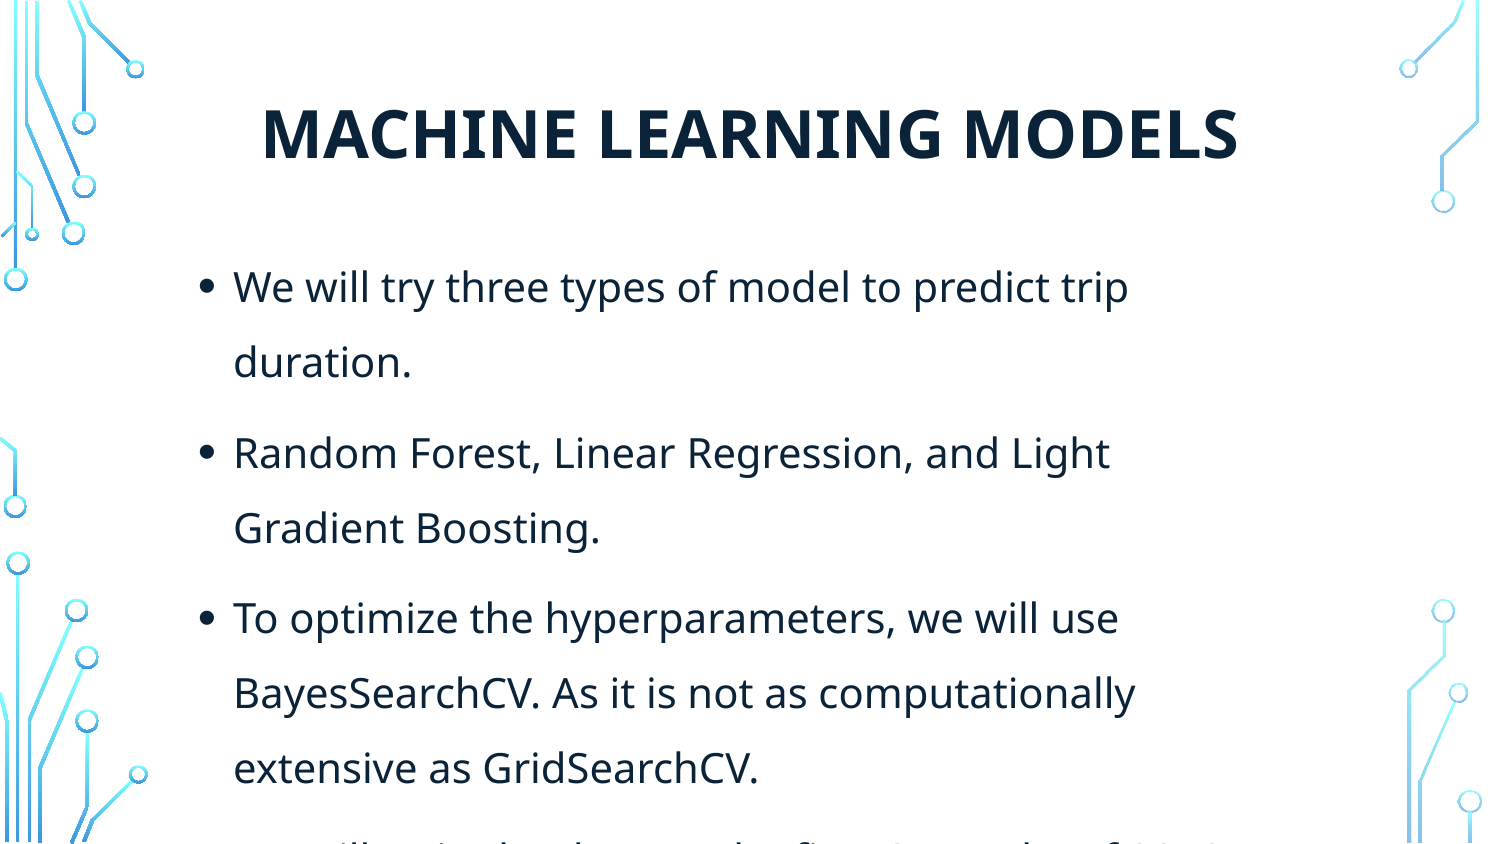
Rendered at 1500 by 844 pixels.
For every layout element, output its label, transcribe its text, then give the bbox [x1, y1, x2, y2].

title Machine Learning Models [140, 46, 1360, 229]
list We will try three types of model to predict trip duration. Random Forest, Linear Regression, and Light Gradient Boosting. To optimize the hyperparameters, we will use BayesSearchCV. As it is not as computationally extensive as GridSearchCV. We will train the data on the first 6 months of 2018, and test on the last 6 months. [182, 228, 1277, 768]
